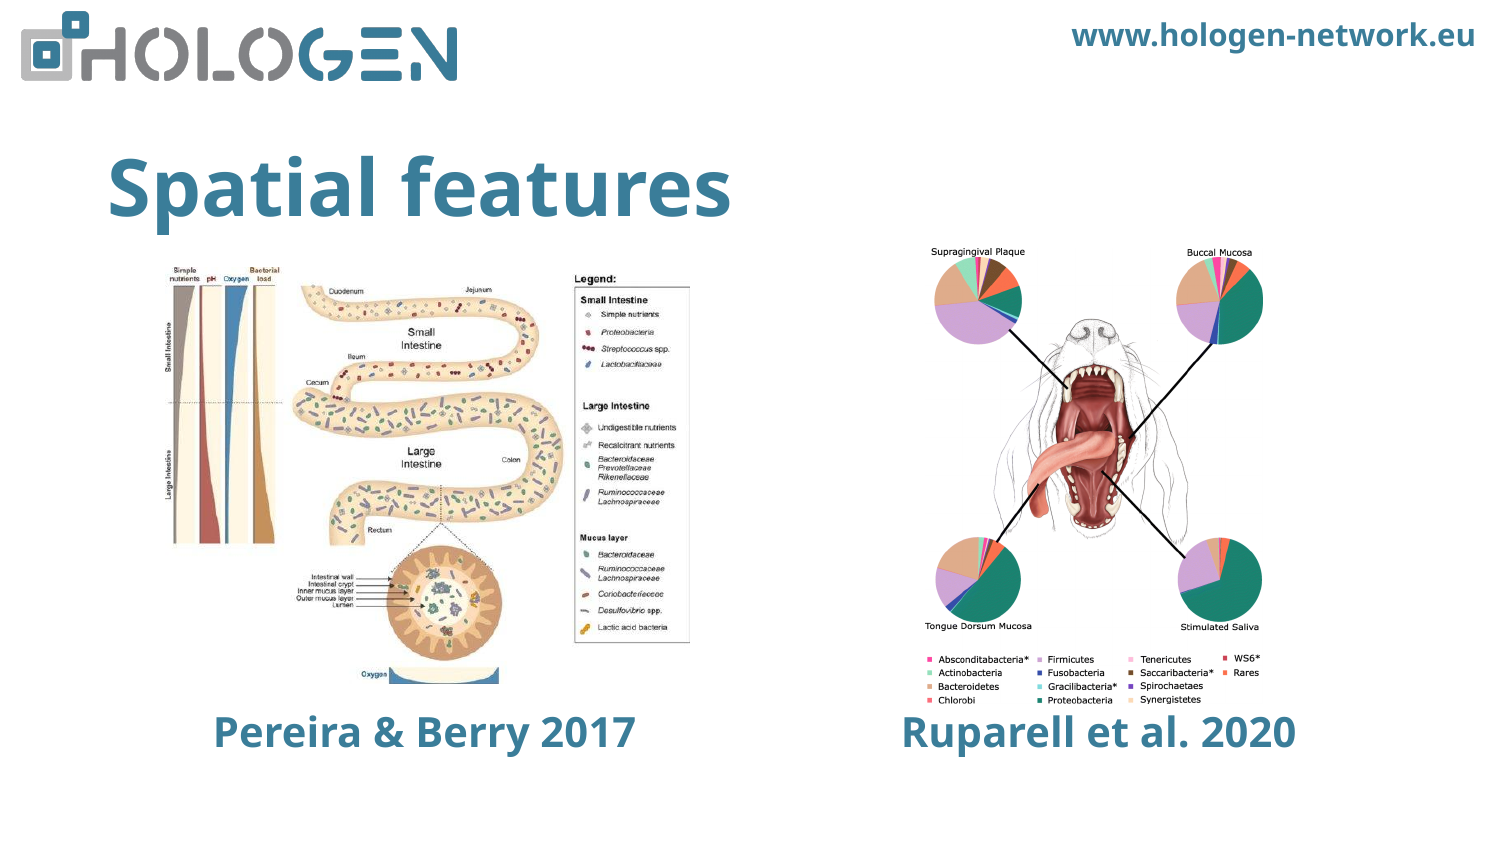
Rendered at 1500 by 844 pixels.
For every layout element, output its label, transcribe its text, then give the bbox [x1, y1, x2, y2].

picture [925, 248, 1264, 704]
text_box www.hologen-network.eu [871, 0, 1500, 68]
picture [165, 267, 690, 685]
picture [21, 11, 457, 82]
text_box Pereira & Berry 2017 [197, 693, 671, 821]
text_box Ruparell et al. 2020 [885, 690, 1358, 821]
text_box Spatial features [92, 122, 872, 248]
